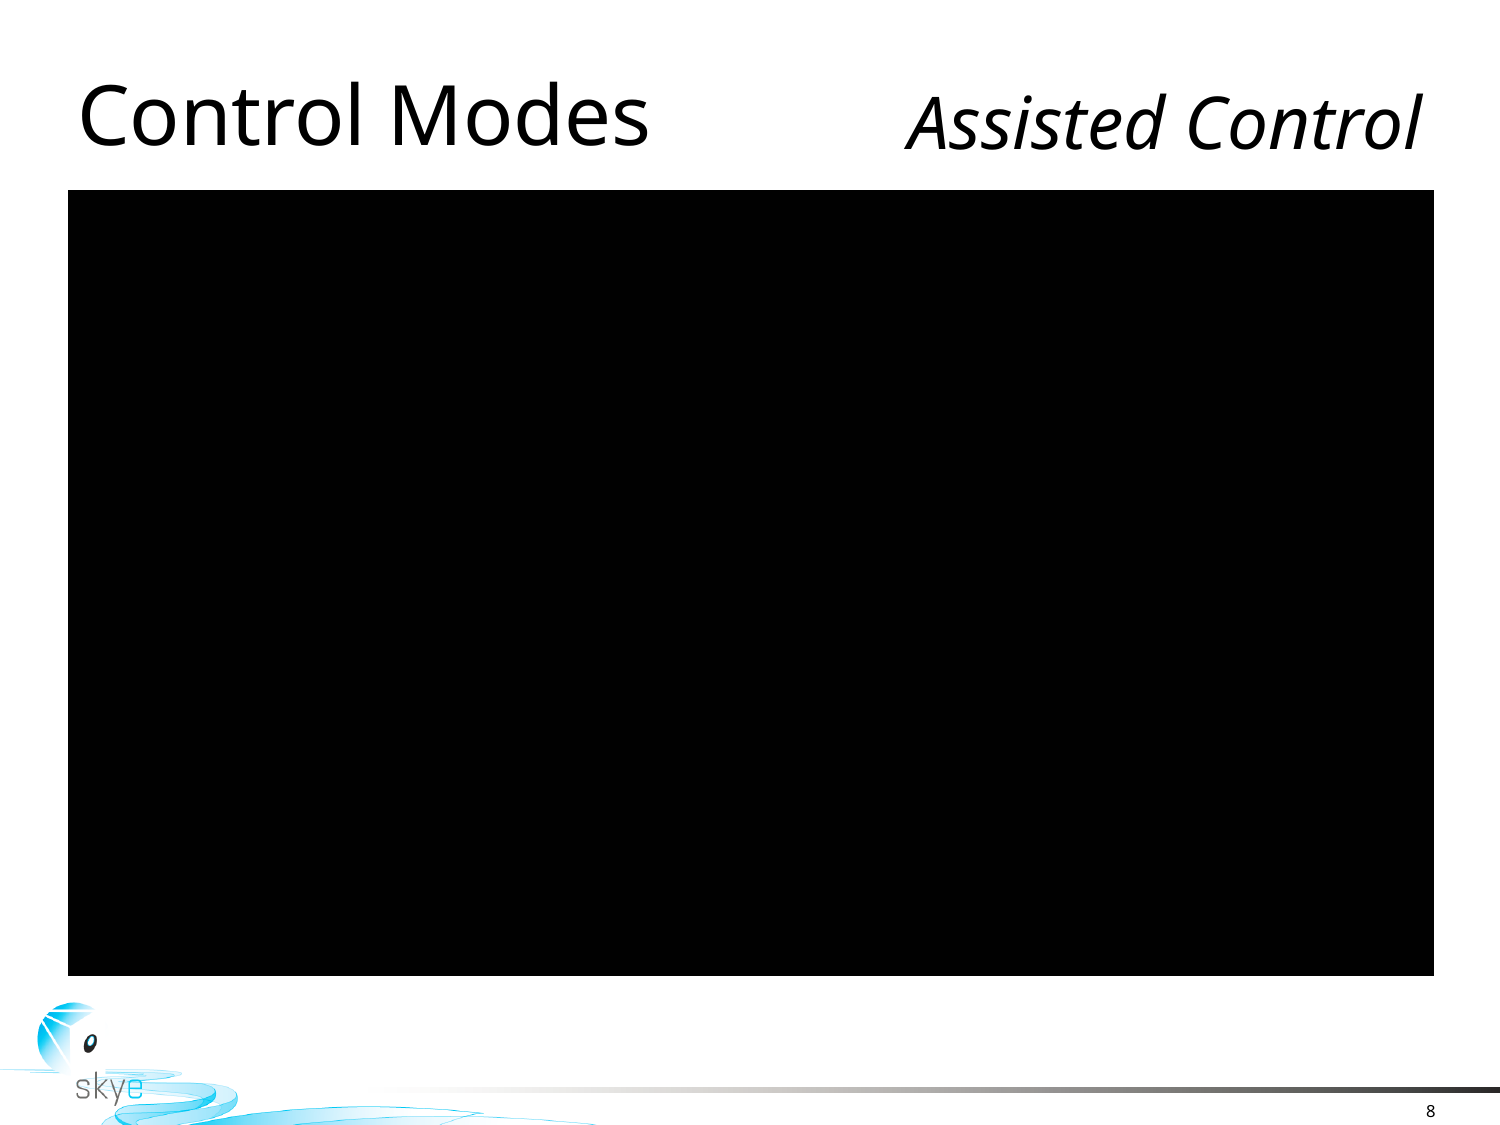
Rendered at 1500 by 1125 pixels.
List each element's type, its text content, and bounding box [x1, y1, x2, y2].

picture [0, 987, 1500, 1125]
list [67, 189, 1436, 977]
title Control Modes [62, 44, 1005, 170]
subtitle Assisted Control [614, 44, 1438, 172]
slide_number 8 [1181, 1093, 1451, 1125]
